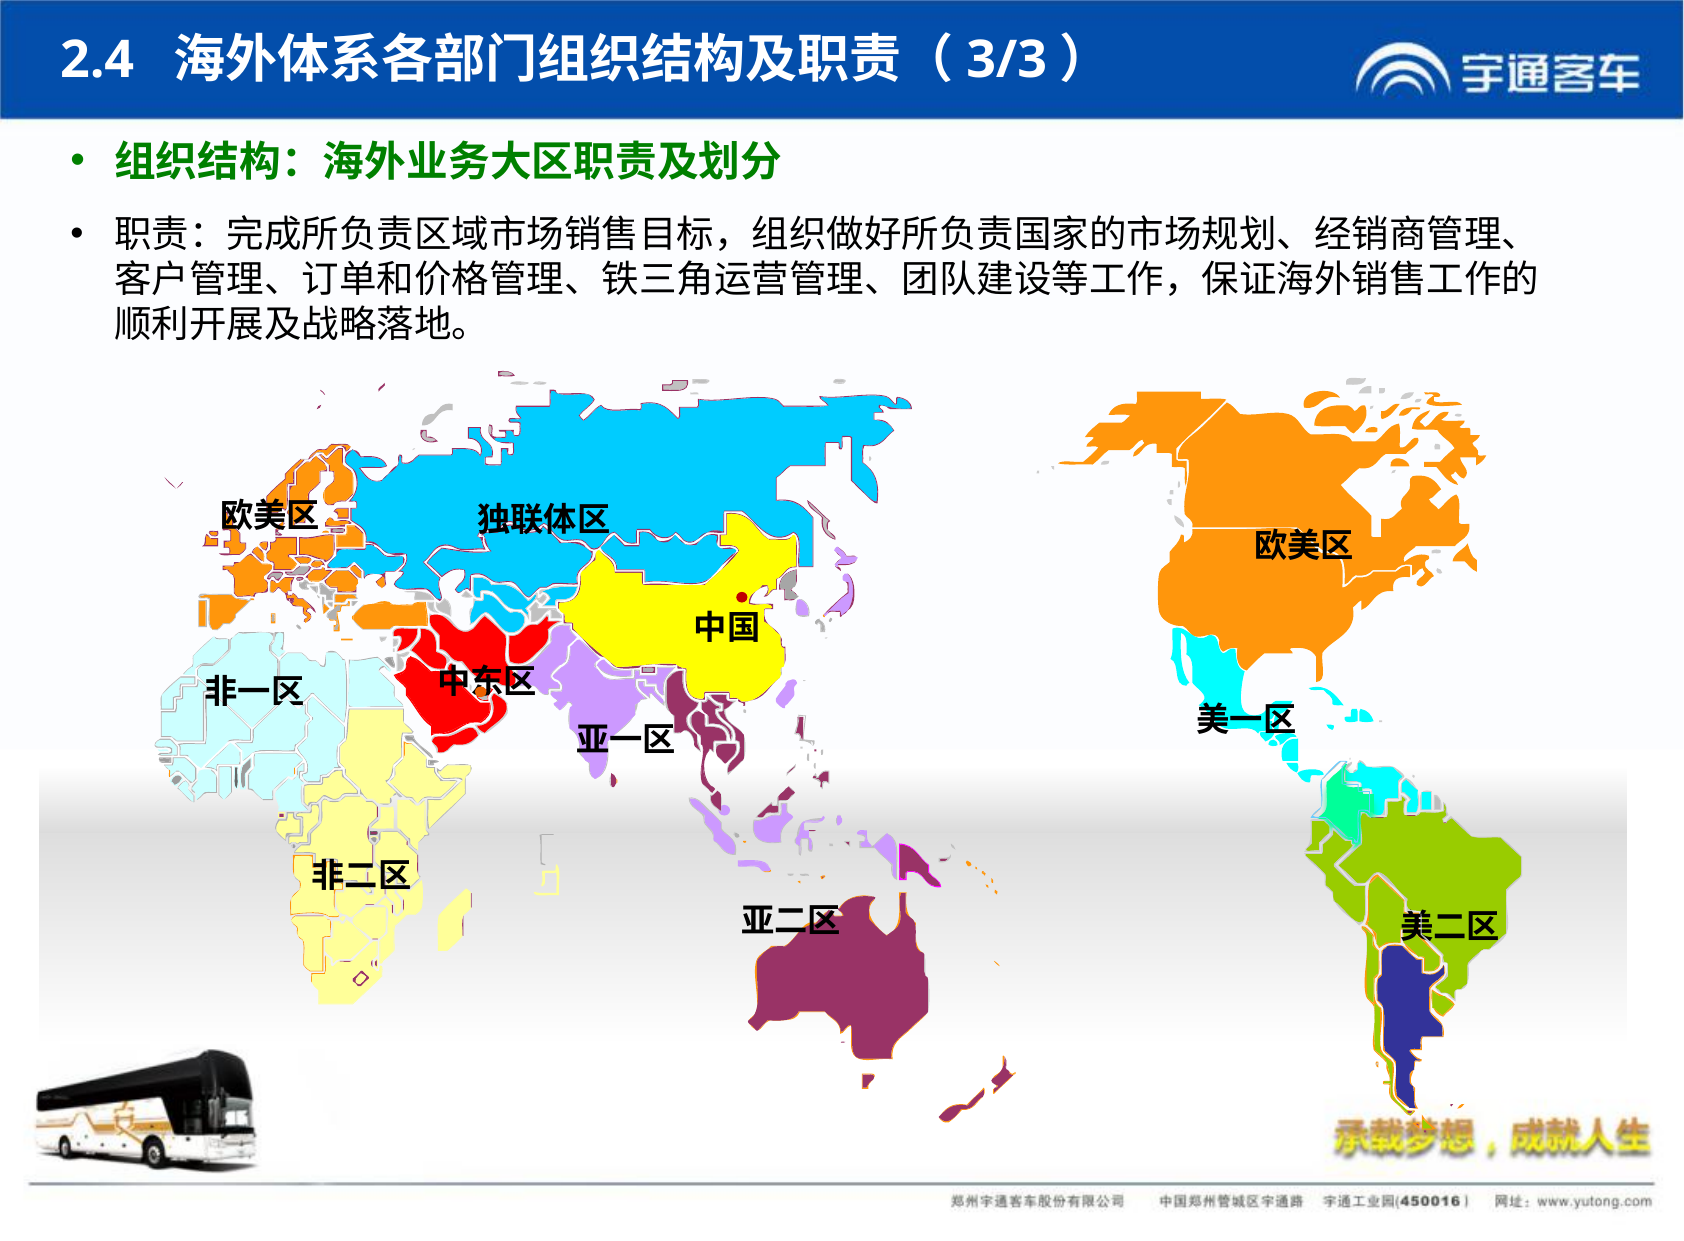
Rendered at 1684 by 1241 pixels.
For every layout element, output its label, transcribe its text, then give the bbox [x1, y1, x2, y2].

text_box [39, 368, 1628, 1133]
picture [0, 0, 1684, 1241]
text_box 2.4 海外体系各部门组织结构及职责（3/3） [45, 18, 1682, 117]
text_box 组织结构：海外业务大区职责及划分 职责：完成所负责区域市场销售目标，组织做好所负责国家的市场规划、经销商管理、客户管理、订单和价格管理、铁三角运营管理、团队建设等工作，保证海外销售工作的顺利开展及战略落地。 [55, 127, 1589, 362]
